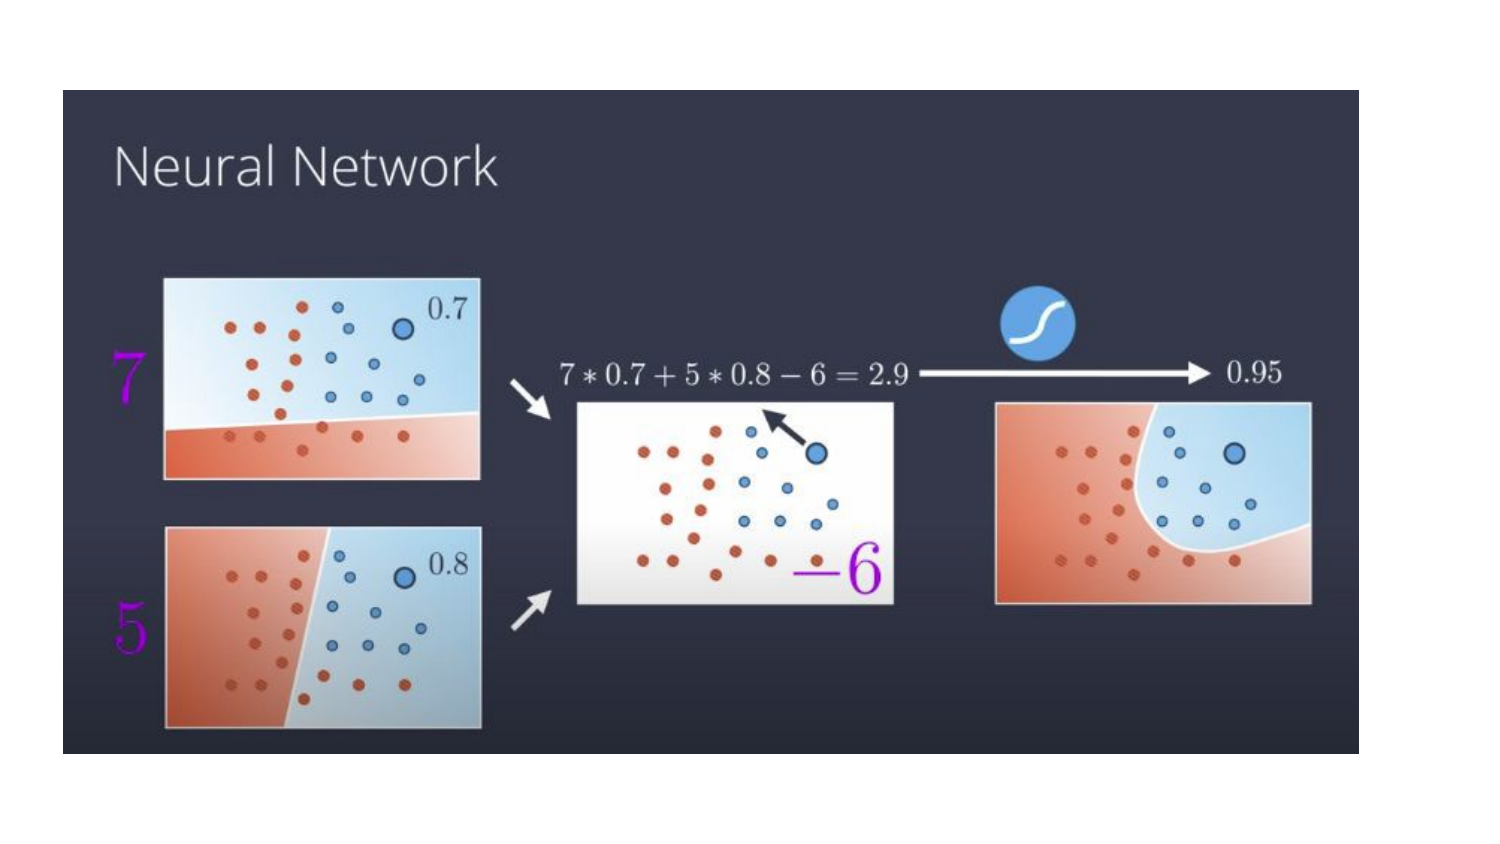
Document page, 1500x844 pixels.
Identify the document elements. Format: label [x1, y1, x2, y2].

picture [62, 89, 1359, 754]
